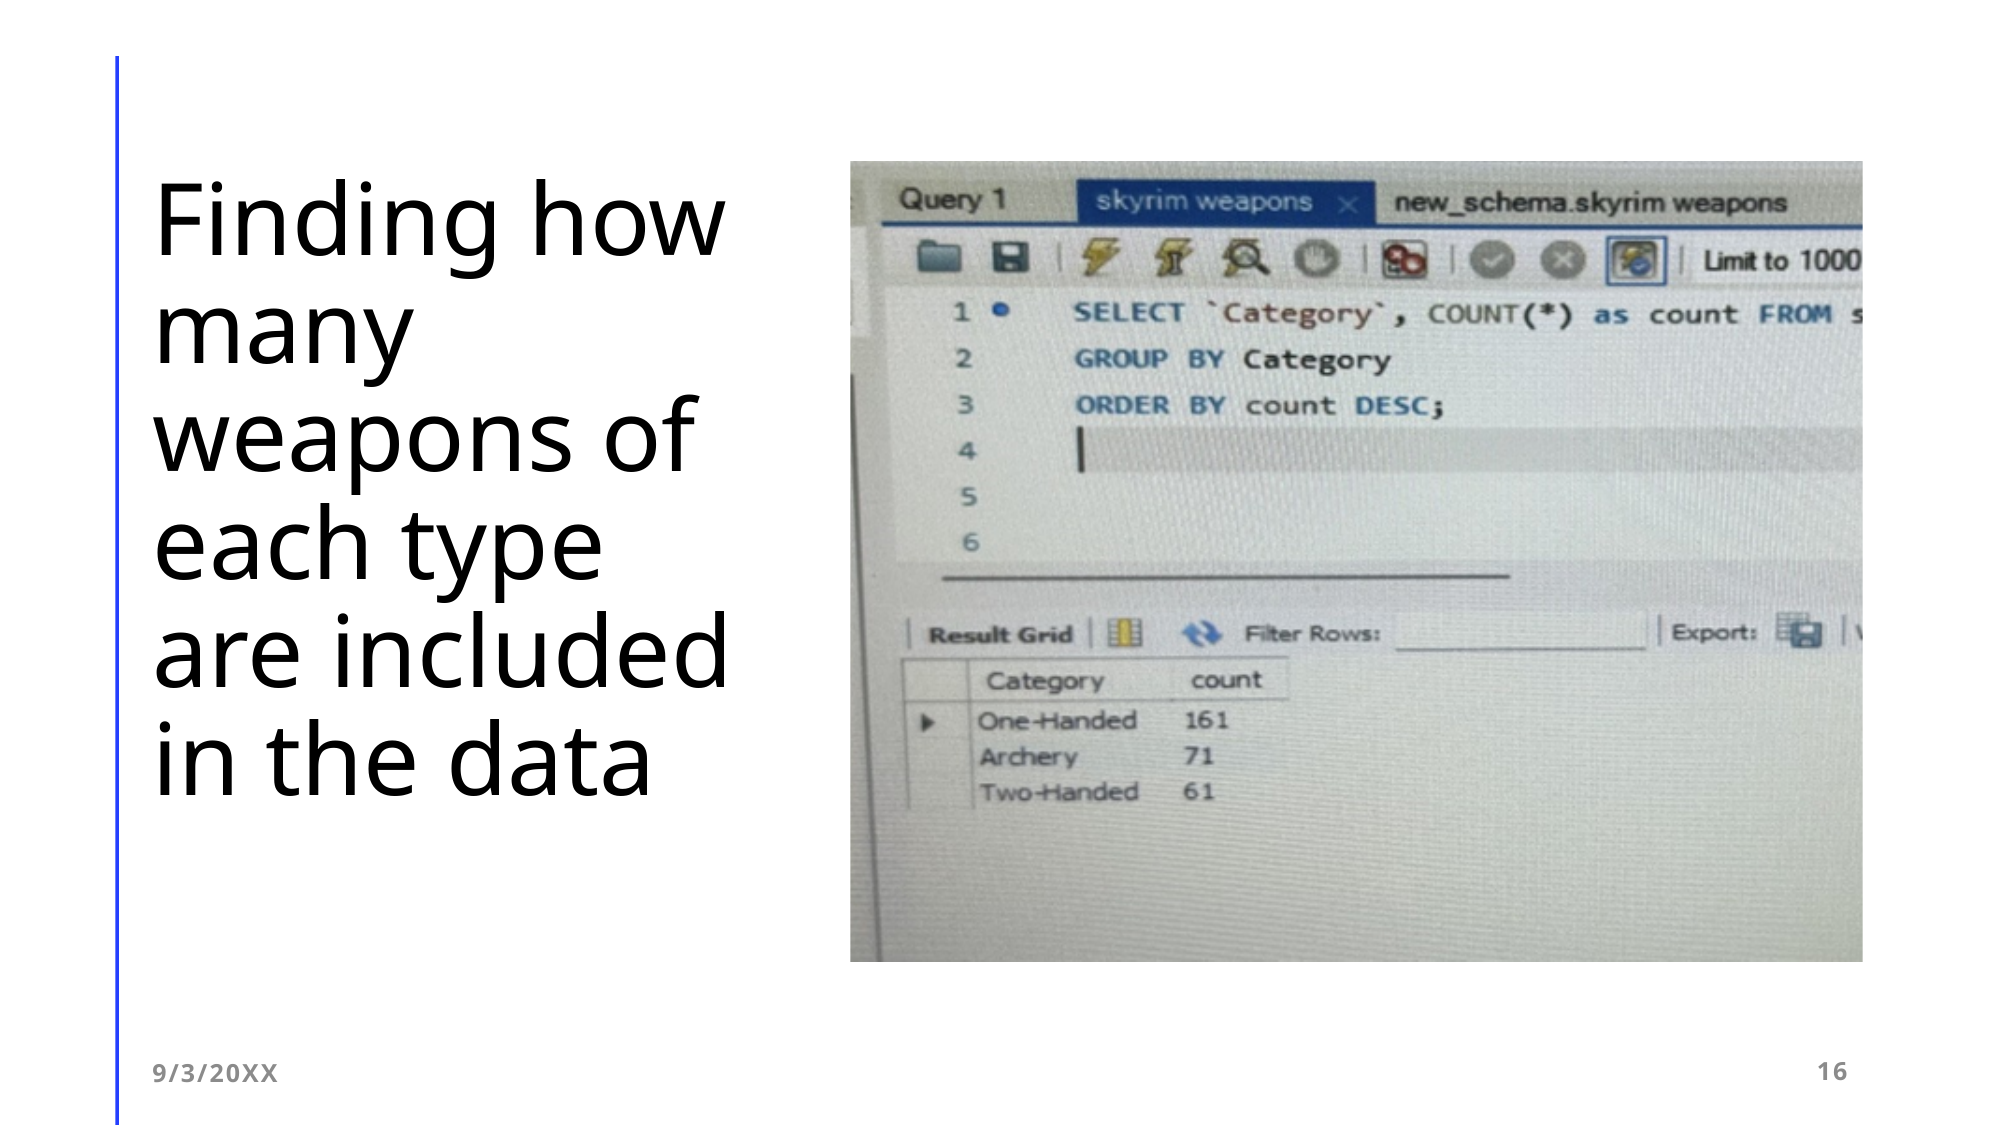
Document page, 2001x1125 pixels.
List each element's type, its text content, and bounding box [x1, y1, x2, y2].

picture [850, 161, 1863, 962]
slide_number 16 [1412, 1042, 1863, 1103]
list Finding how many weapons of each type are included in the data [137, 161, 783, 963]
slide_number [137, 1042, 588, 1103]
